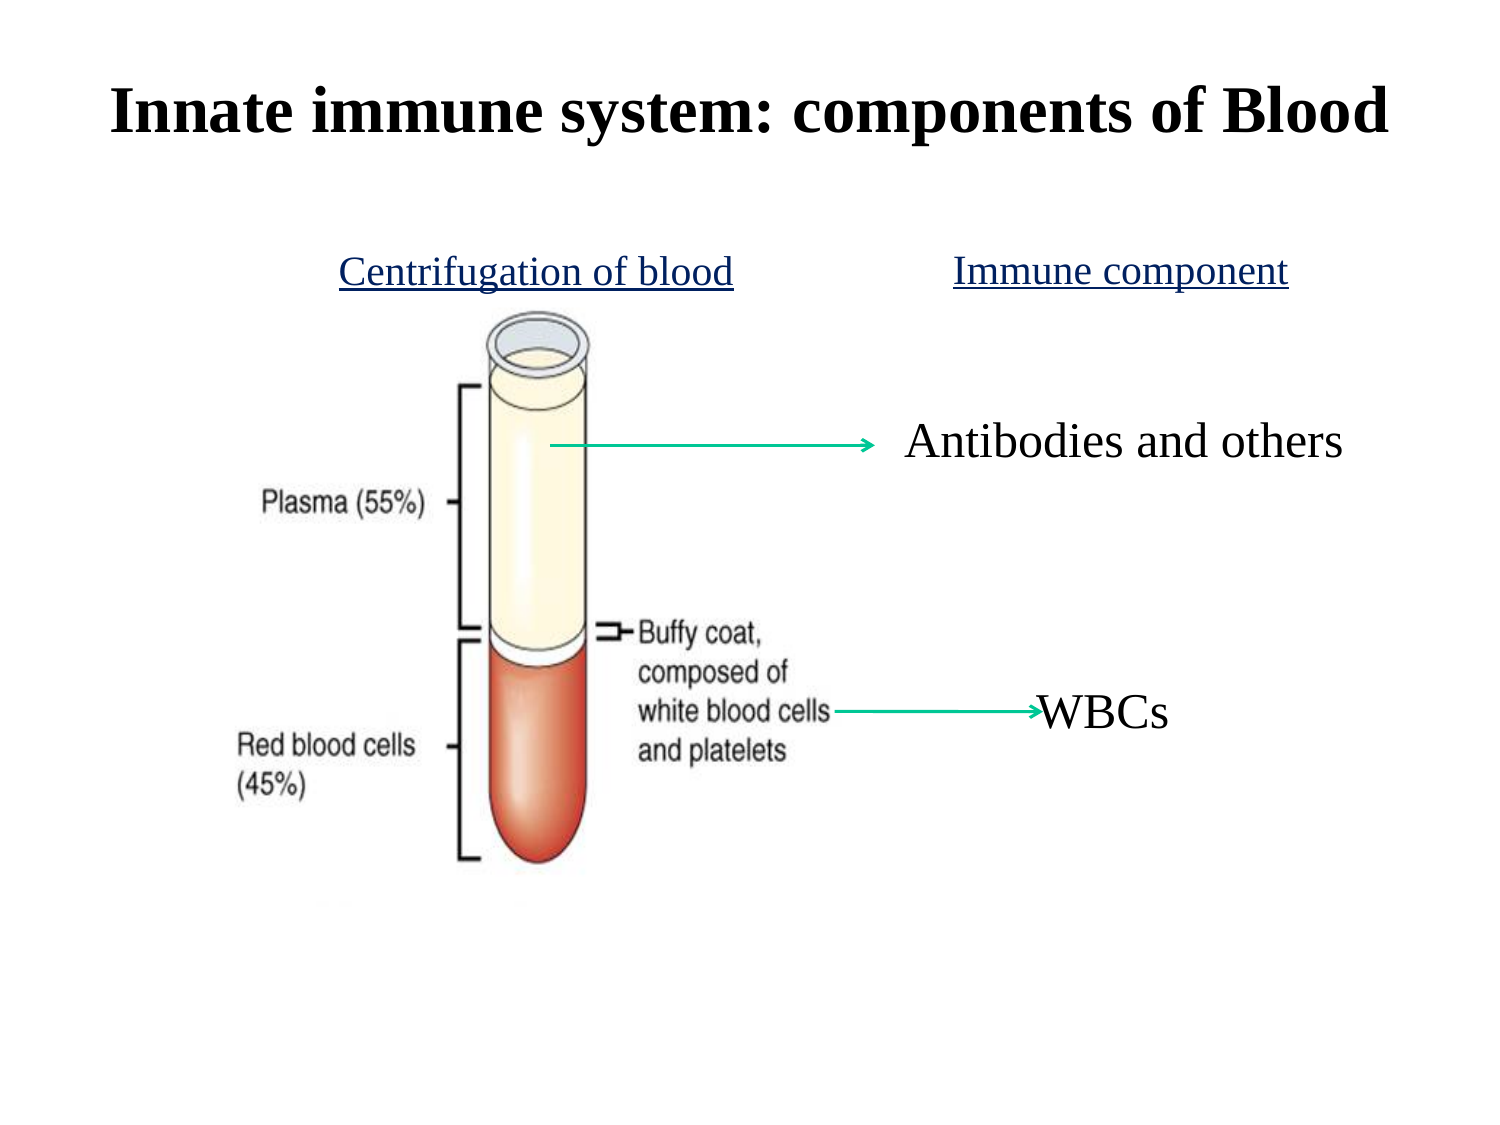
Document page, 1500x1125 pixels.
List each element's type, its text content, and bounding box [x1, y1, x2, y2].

text_box Centrifugation of blood [324, 236, 749, 279]
picture [212, 280, 843, 907]
title Innate immune system: components of Blood [23, 12, 1477, 201]
text_box Immune component [938, 235, 1304, 300]
text_box WBCs [1021, 670, 1185, 746]
text_box Antibodies and others [889, 399, 1359, 475]
